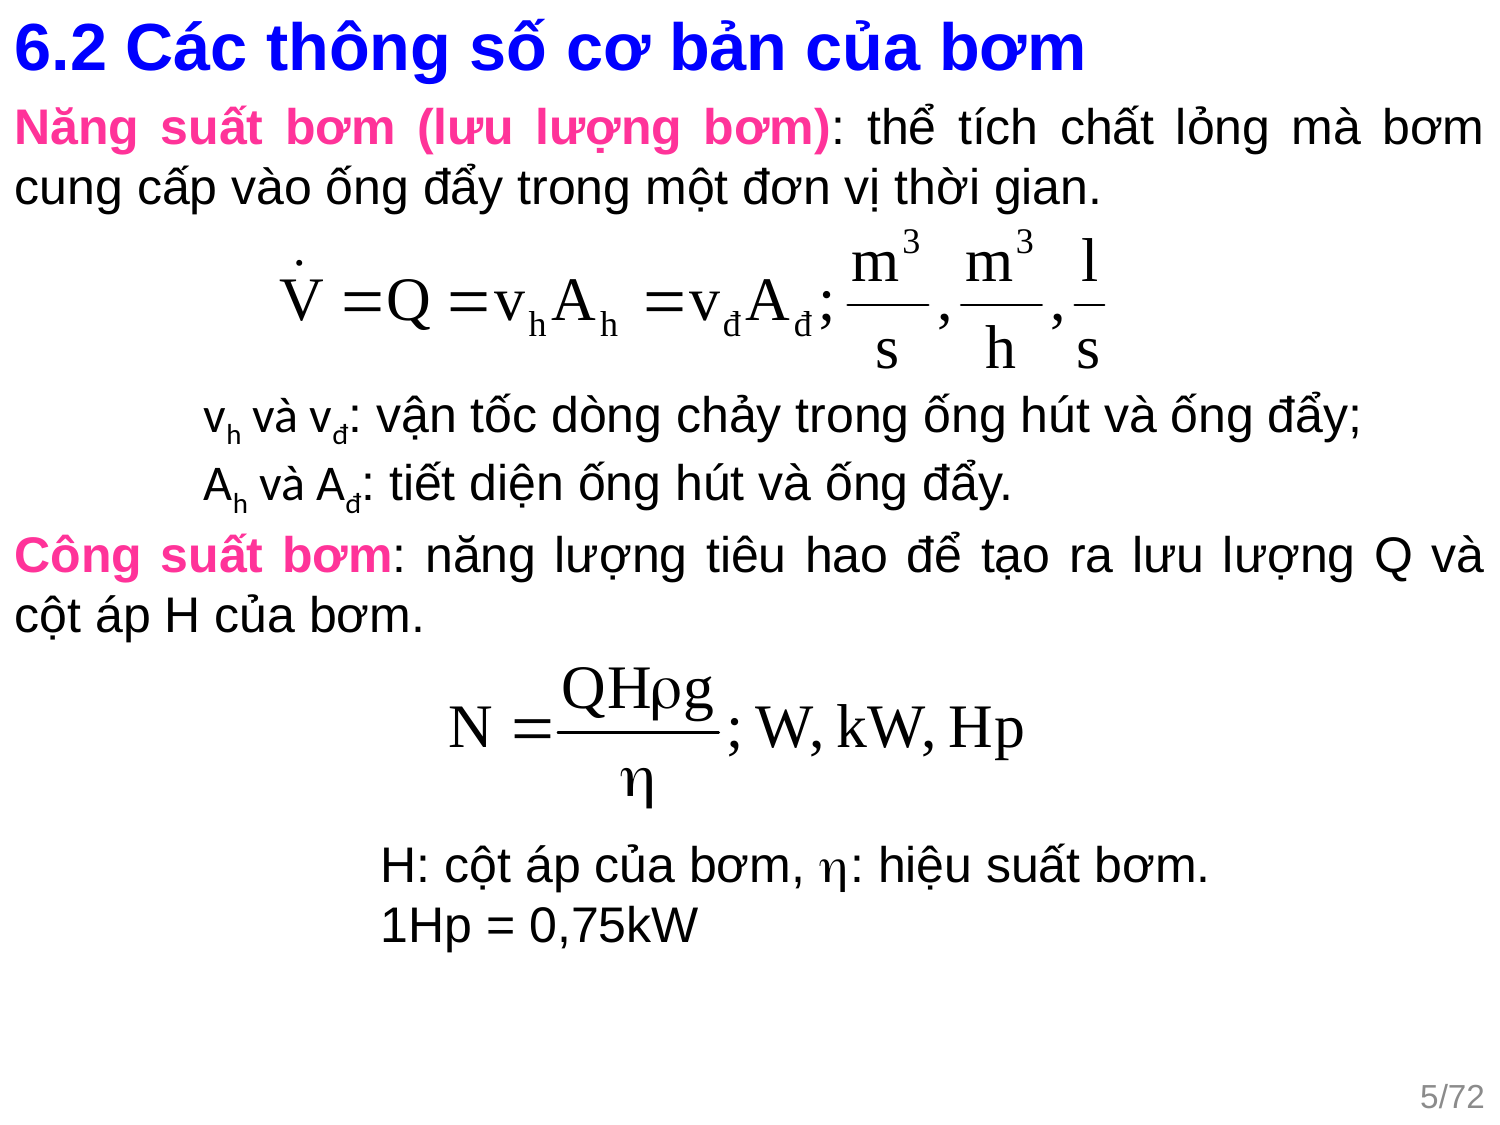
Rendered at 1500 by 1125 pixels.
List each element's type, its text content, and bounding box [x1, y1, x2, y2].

text_box 5/72 [1149, 1065, 1500, 1125]
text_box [437, 649, 1035, 821]
text_box H: cột áp của bơm, : hiệu suất bơm. 1Hp = 0,75kW [366, 824, 1241, 960]
text_box vh và vđ: vận tốc dòng chảy trong ống hút và ống đẩy; Ah và Ađ: tiết diện ống hút và ống đẩy. [189, 374, 1379, 515]
text_box Năng suất bơm (lưu lượng bơm): thể tích chất lỏng mà bơm cung cấp vào ống đẩy trong một đơn vị thời gian. [0, 87, 1500, 223]
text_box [269, 212, 1119, 383]
text_box Công suất bơm: năng lượng tiêu hao để tạo ra lưu lượng Q và cột áp H của bơm. [0, 515, 1500, 651]
text_box 6.2 Các thông số cơ bản của bơm [0, 0, 1500, 87]
